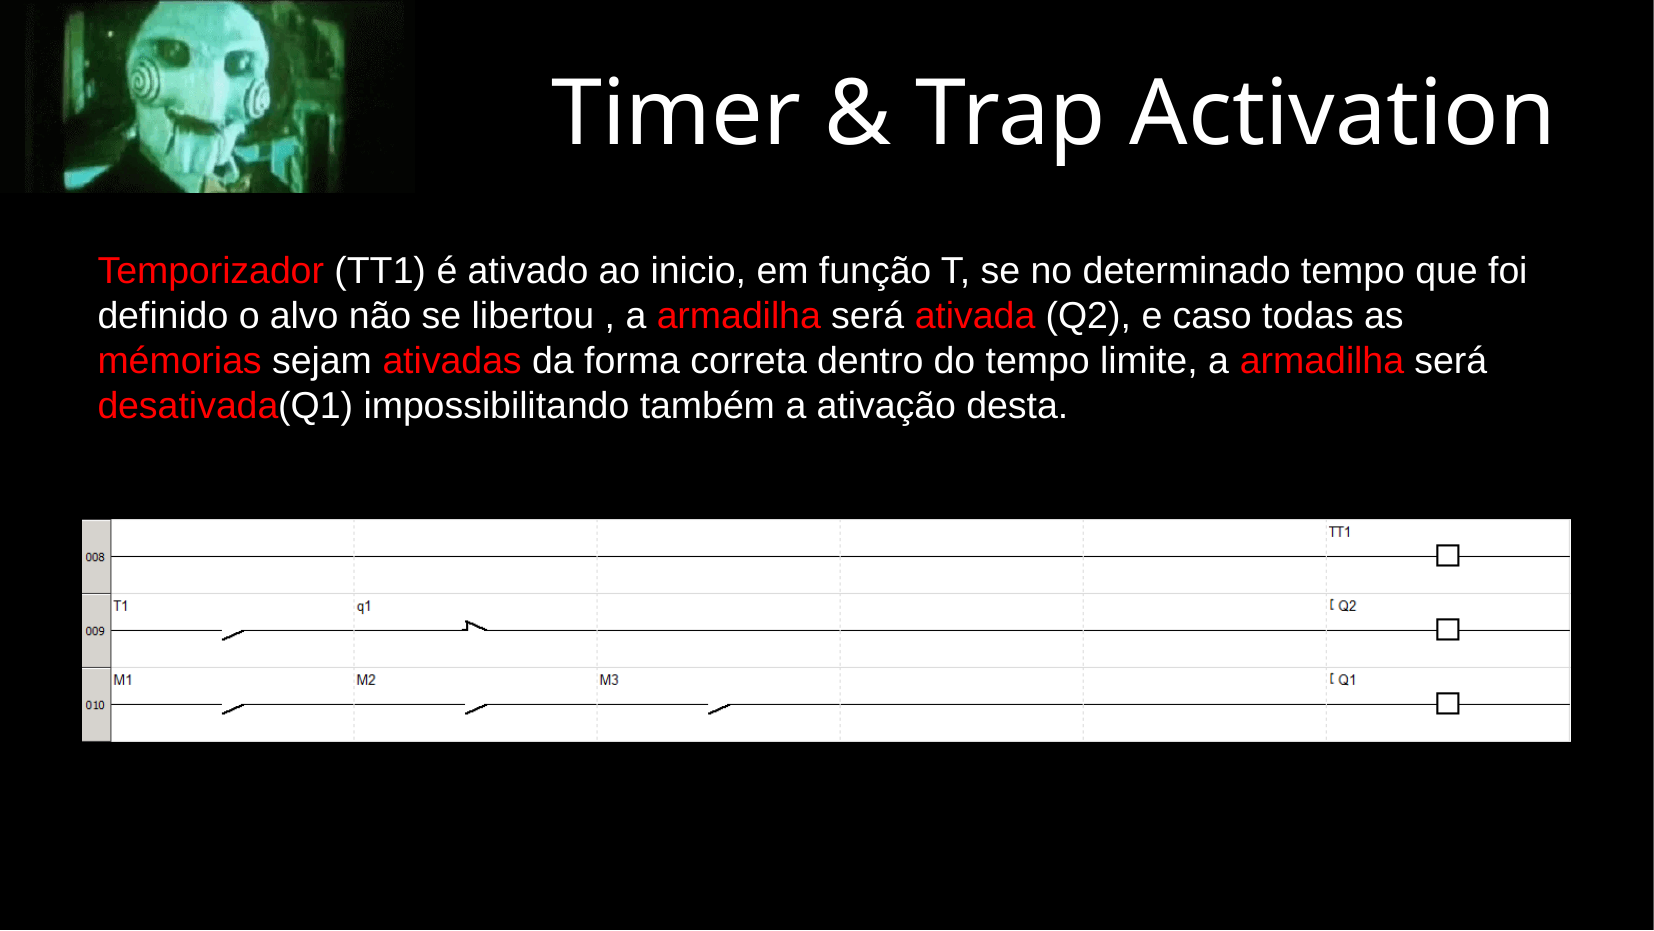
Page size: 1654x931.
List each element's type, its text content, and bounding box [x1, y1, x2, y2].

title Timer & Trap Activation [415, 37, 1557, 193]
text_box Temporizador (TT1) é ativado ao inicio, em função T, se no determinado tempo que foi definido o alvo não se libertou , a armadilha será ativada (Q2), e caso todas as mémorias sejam ativadas da forma correta dentro do tempo limite, a armadilha será desativada(Q1) impossibilitando também a ativação desta. [82, 238, 1571, 434]
picture [0, 0, 415, 193]
picture [82, 519, 1571, 742]
